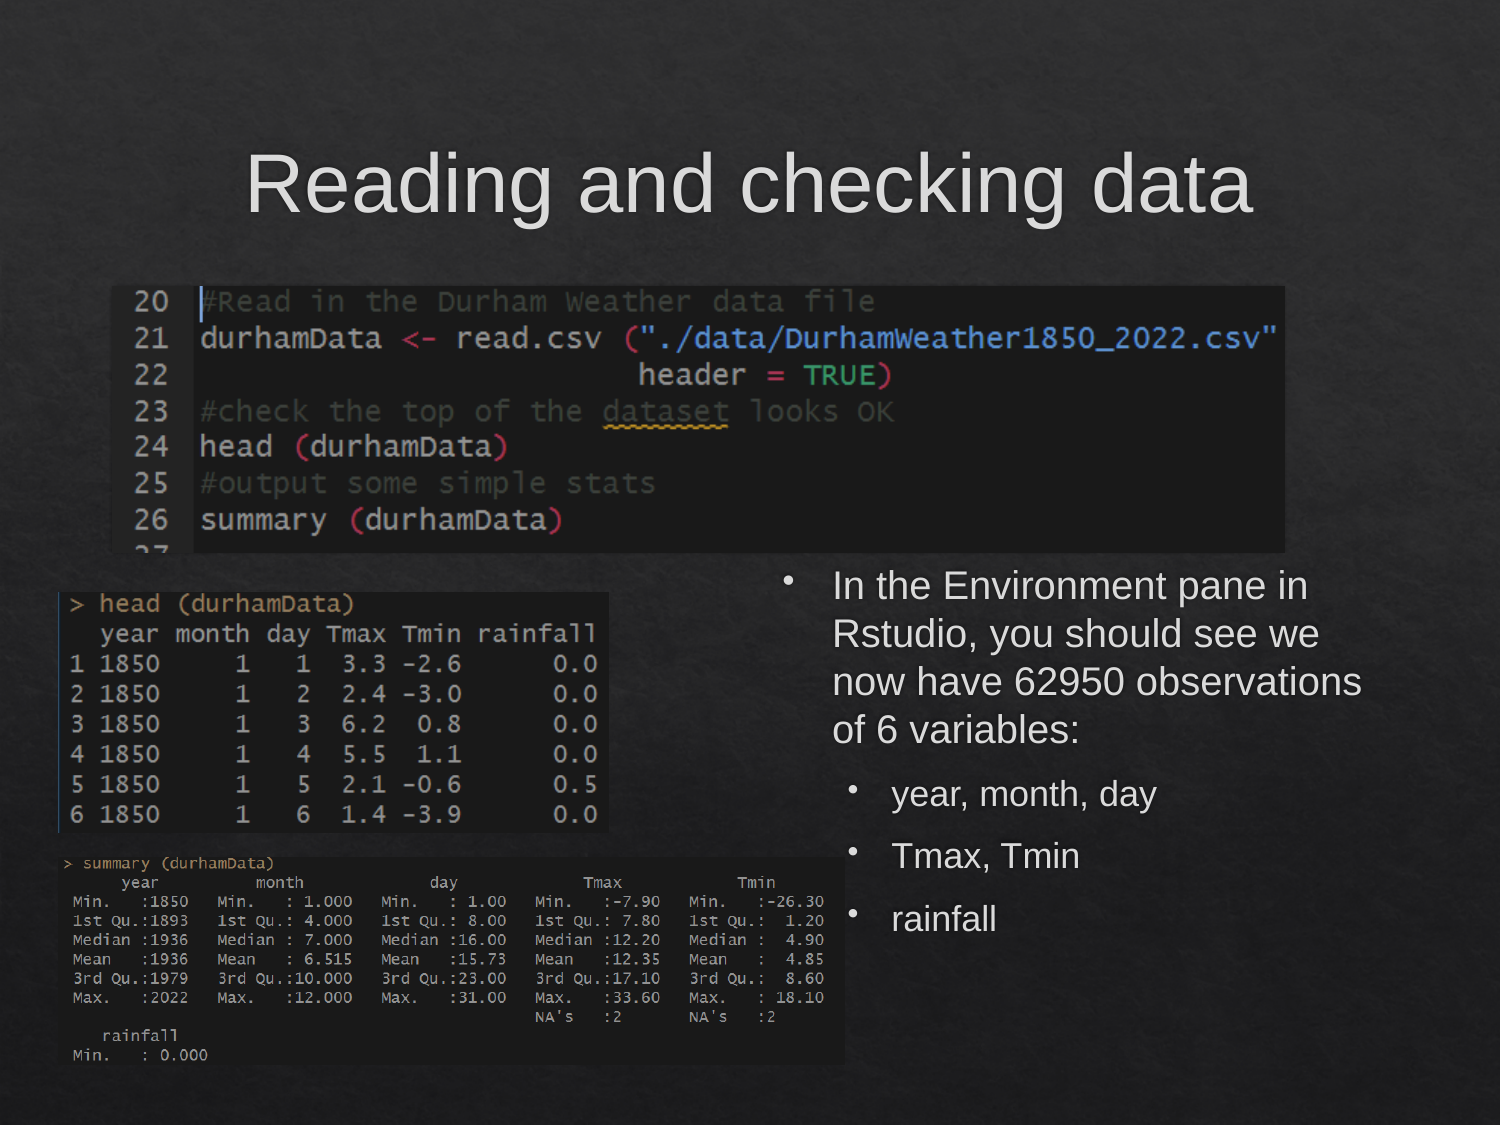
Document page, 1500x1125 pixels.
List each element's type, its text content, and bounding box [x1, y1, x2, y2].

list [112, 286, 1286, 553]
picture [58, 591, 610, 833]
title Reading and checking data [112, 99, 1387, 260]
list In the Environment pane in Rstudio, you should see we now have 62950 observations of 6 variables: year, month, day Tmax, Tmin rainfall [763, 552, 1387, 950]
picture [58, 856, 845, 1065]
